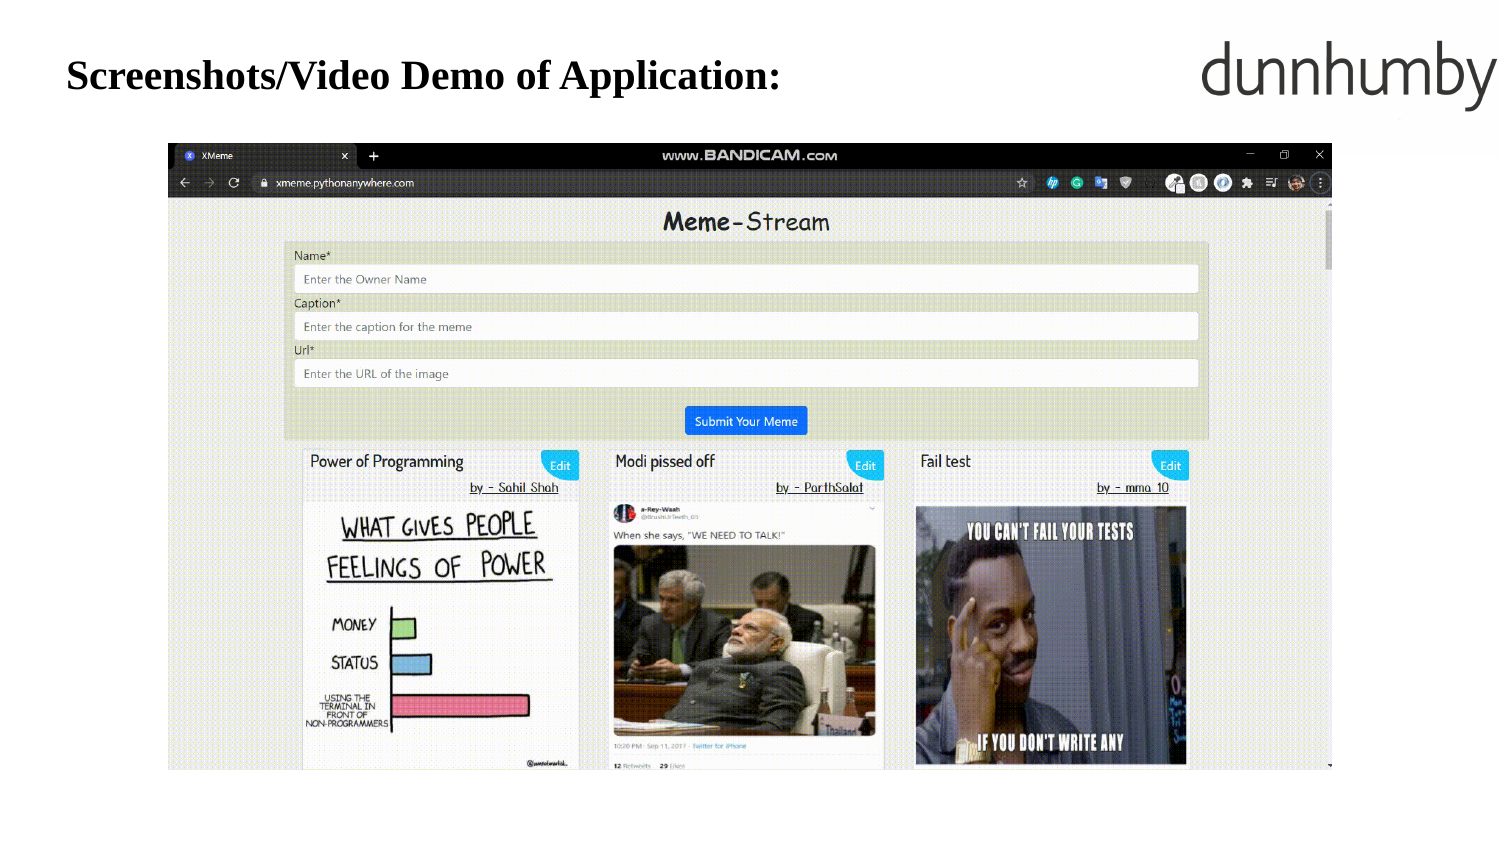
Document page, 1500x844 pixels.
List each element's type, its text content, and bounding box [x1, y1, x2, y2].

title Screenshots/Video Demo of Application: [51, 32, 1194, 127]
picture [167, 1, 1500, 770]
